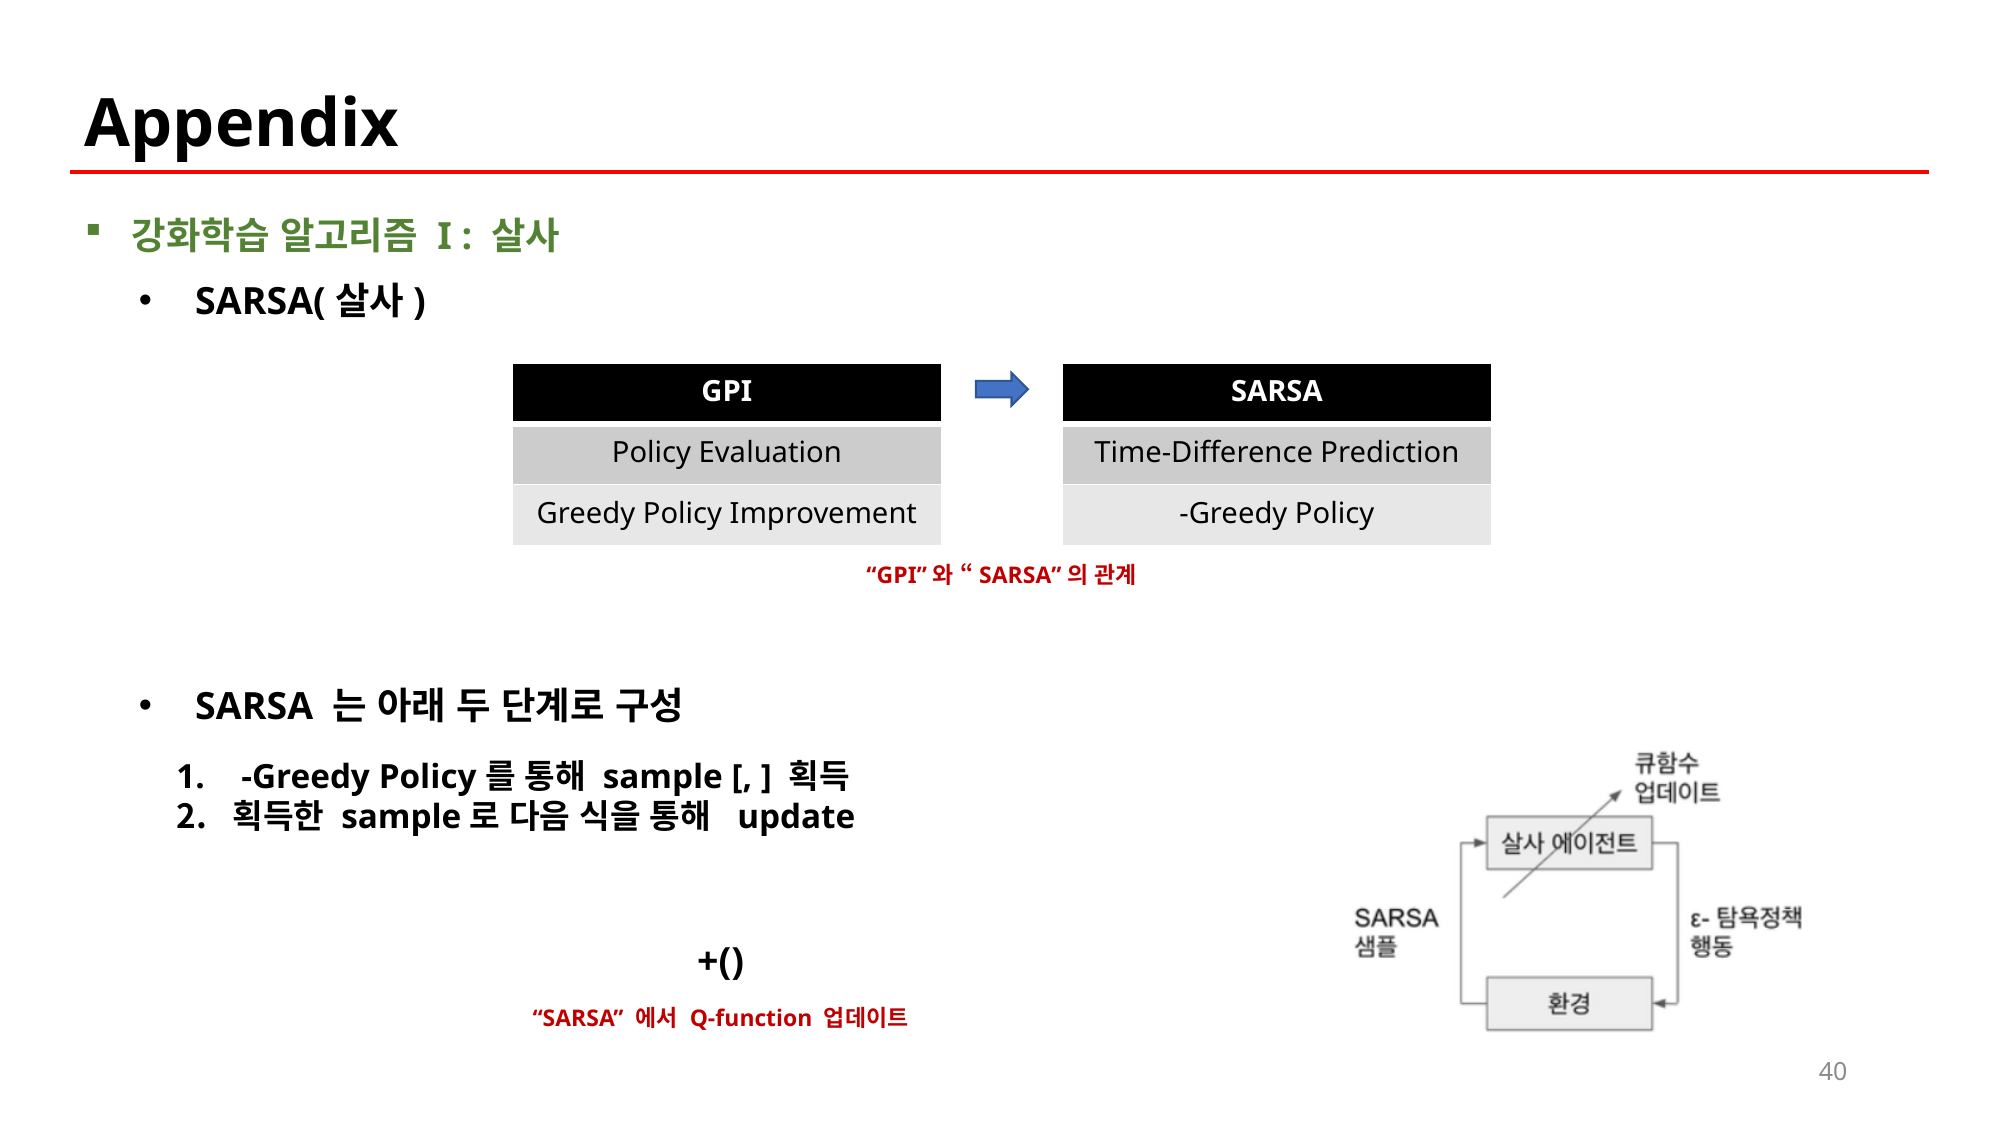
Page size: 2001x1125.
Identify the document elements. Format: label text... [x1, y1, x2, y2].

text_box Appendix [69, 173, 1795, 234]
text_box “GPI”와 “SARSA”의 관계 [851, 553, 1153, 596]
table_cell Policy Evaluation [513, 427, 941, 484]
text_box SARSA(살사) SARSA 는 아래 두 단계로 구성 [124, 269, 1963, 735]
table_header GPI [513, 364, 941, 421]
slide_number 40 [1412, 1042, 1863, 1103]
text_box [974, 370, 1030, 409]
text_box “SARSA” 에서 Q-function 업데이트 [517, 996, 924, 1039]
picture [1341, 743, 1809, 1049]
table_cell Greedy Policy Improvement [513, 485, 941, 545]
text_box Appendix [69, 15, 1795, 171]
text_box 강화학습 알고리즘 I : 살사 [69, 204, 1317, 265]
